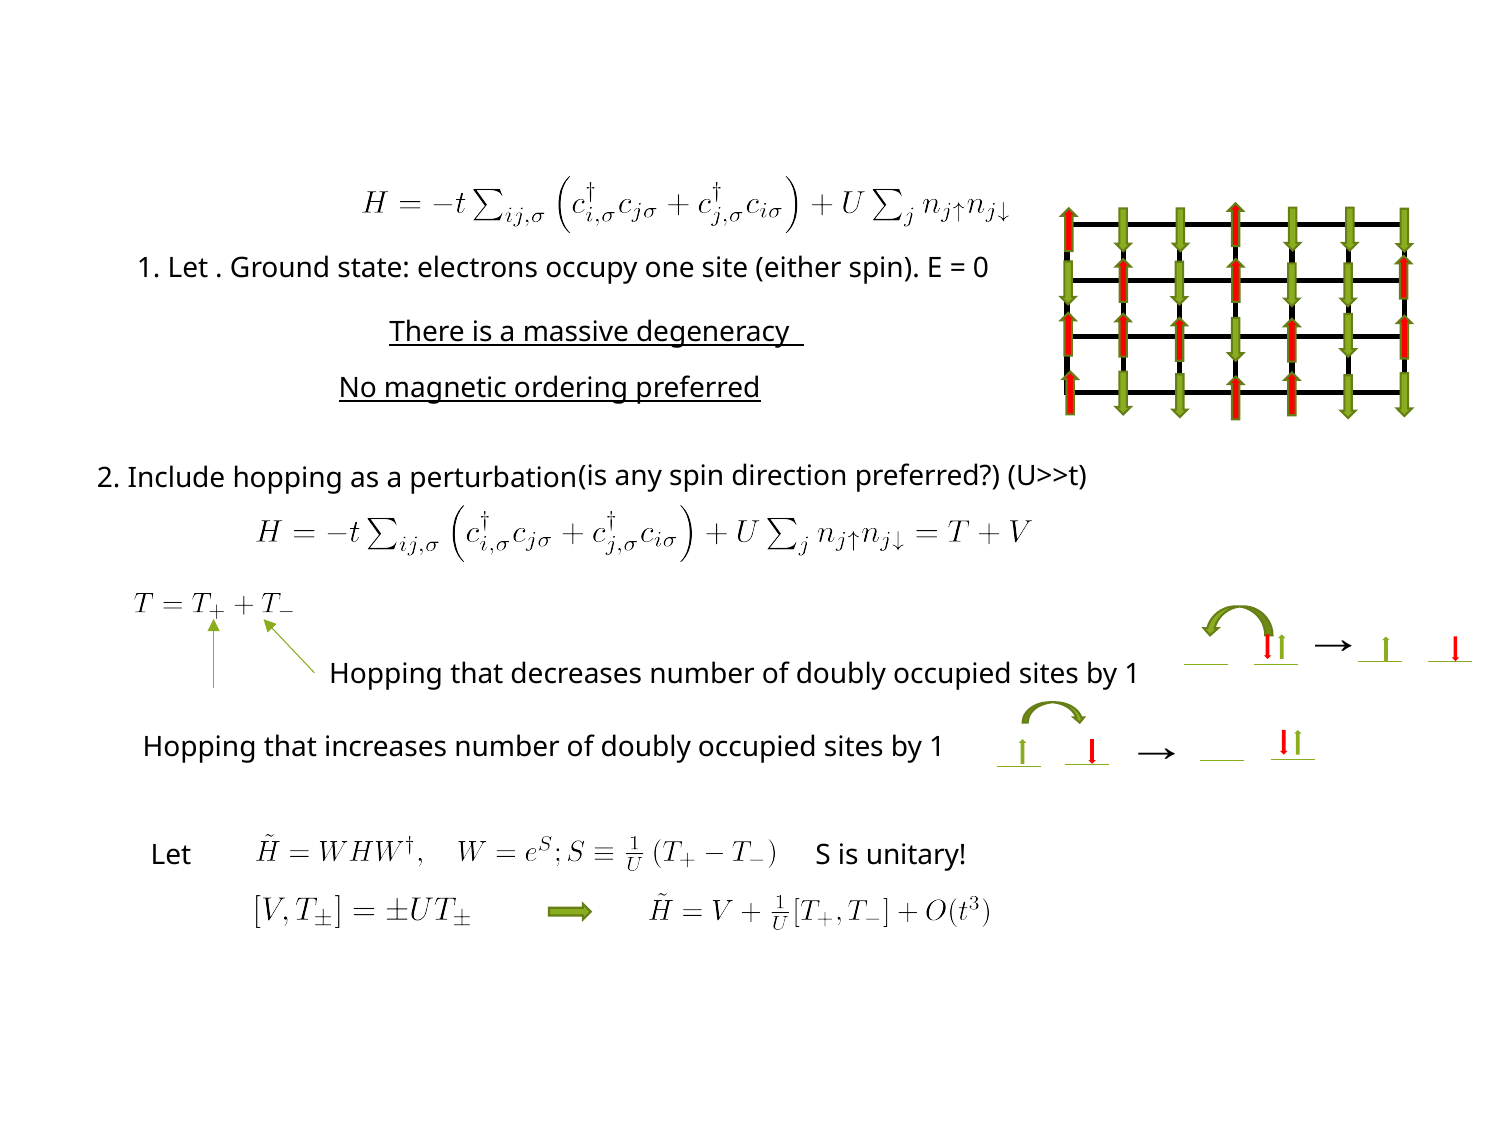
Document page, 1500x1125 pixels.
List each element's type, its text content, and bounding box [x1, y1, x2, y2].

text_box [1060, 203, 1412, 420]
picture [361, 176, 1009, 233]
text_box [263, 619, 316, 674]
text_box Hopping that decreases number of doubly occupied sites by 1 [314, 648, 1156, 697]
text_box No magnetic ordering preferred [323, 362, 776, 411]
text_box Hopping that increases number of doubly occupied sites by 1 [128, 720, 962, 770]
text_box 2. Include hopping as a perturbation [82, 451, 563, 501]
text_box [547, 901, 593, 922]
picture [134, 593, 293, 619]
text_box Let [135, 829, 214, 878]
text_box S is unitary! [800, 829, 982, 878]
text_box (is any spin direction preferred?) (U>>t) [563, 450, 1116, 533]
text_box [1018, 702, 1315, 772]
picture [256, 895, 470, 928]
picture [649, 893, 989, 930]
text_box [1183, 606, 1472, 665]
picture [256, 834, 775, 871]
picture [256, 505, 1032, 562]
